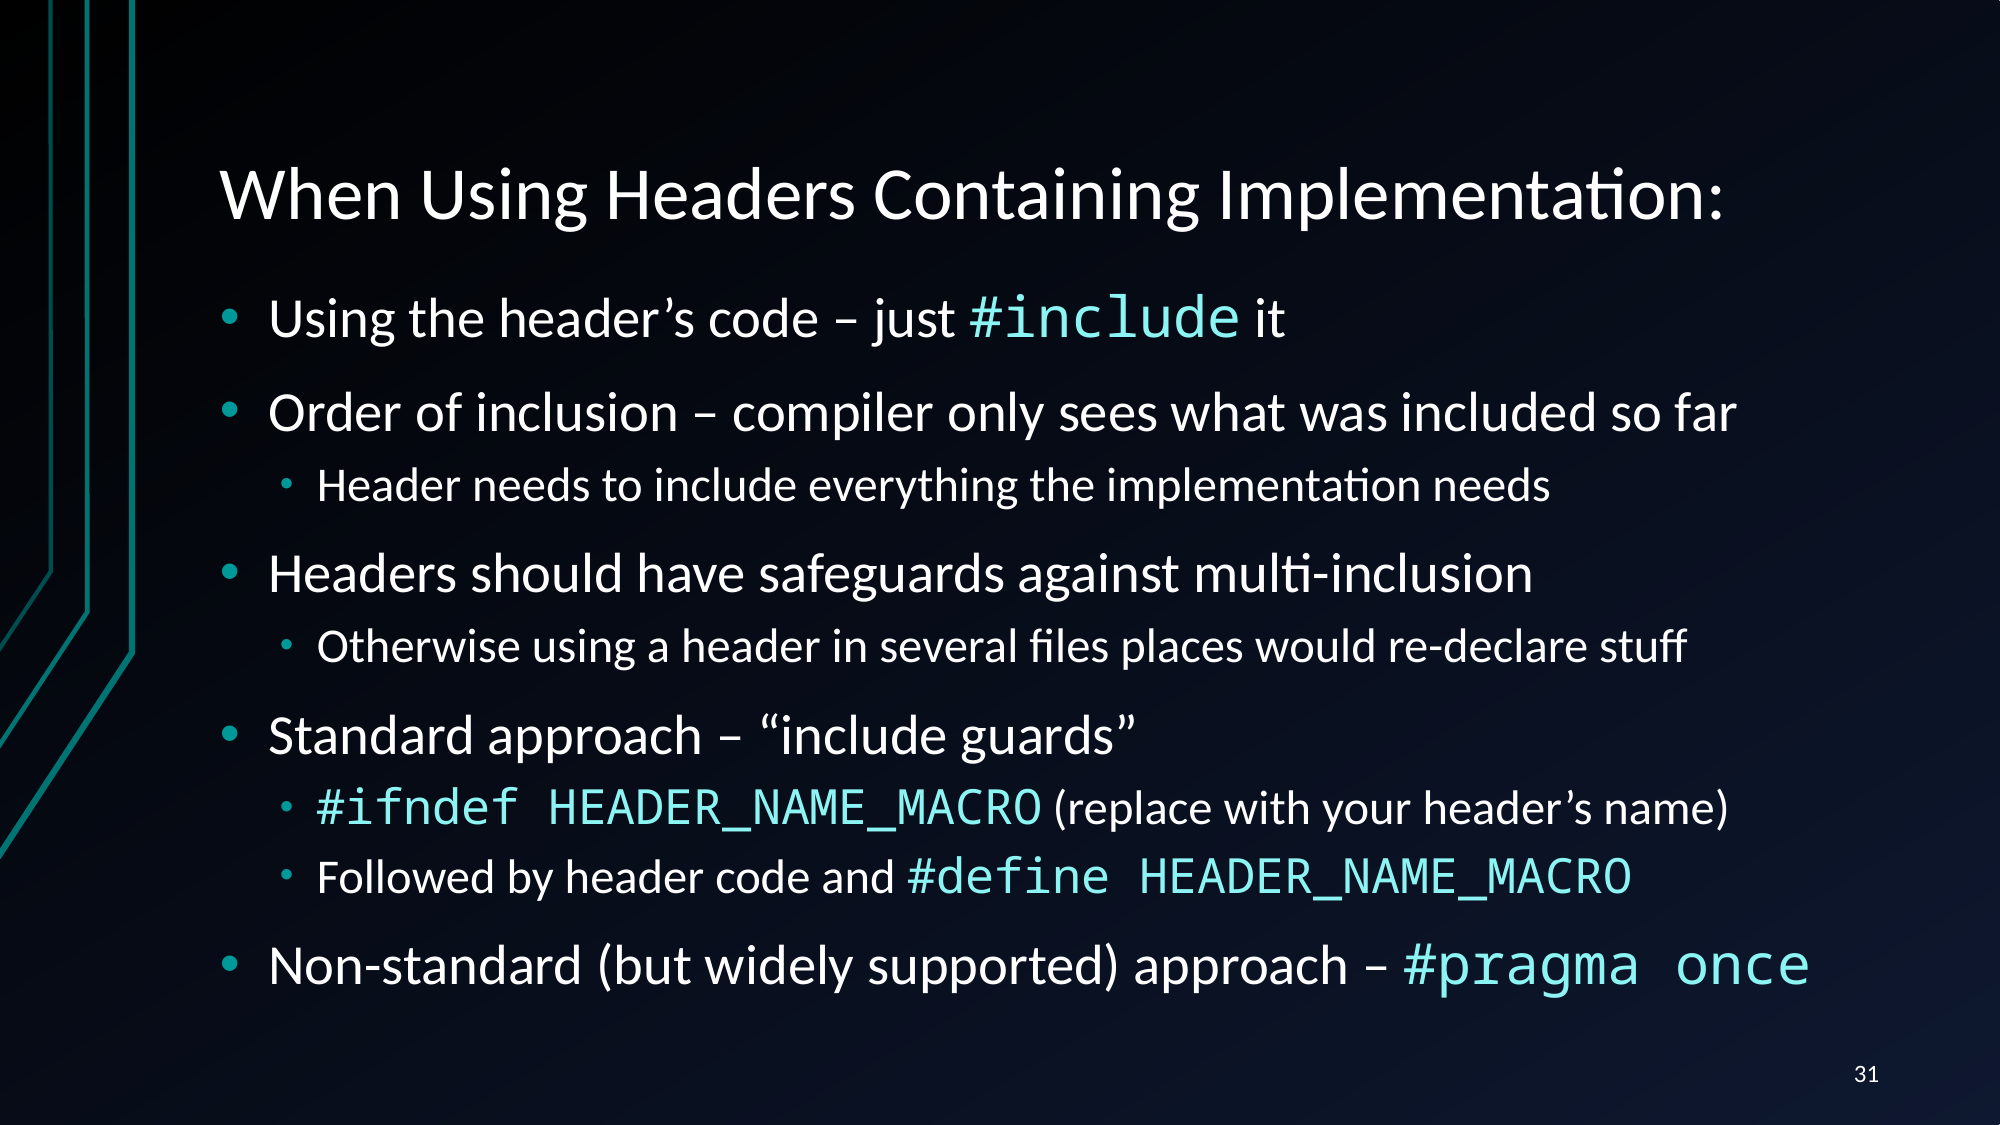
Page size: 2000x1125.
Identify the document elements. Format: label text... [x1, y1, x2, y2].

list Using the header’s code – just #include it Order of inclusion – compiler only sees what was included so far Header needs to include everything the implementation needs Headers should have safeguards against multi-inclusion Otherwise using a header in several files places would re-declare stuff Standard approach – “include guards” #ifndef HEADER_NAME_MACRO (replace with your header’s name) Followed by header code and #define HEADER_NAME_MACRO Non-standard (but widely supported) approach – #pragma once [199, 279, 1900, 1012]
slide_number 31 [1732, 1042, 1900, 1103]
title When Using Headers Containing Implementation: [199, 45, 1900, 246]
